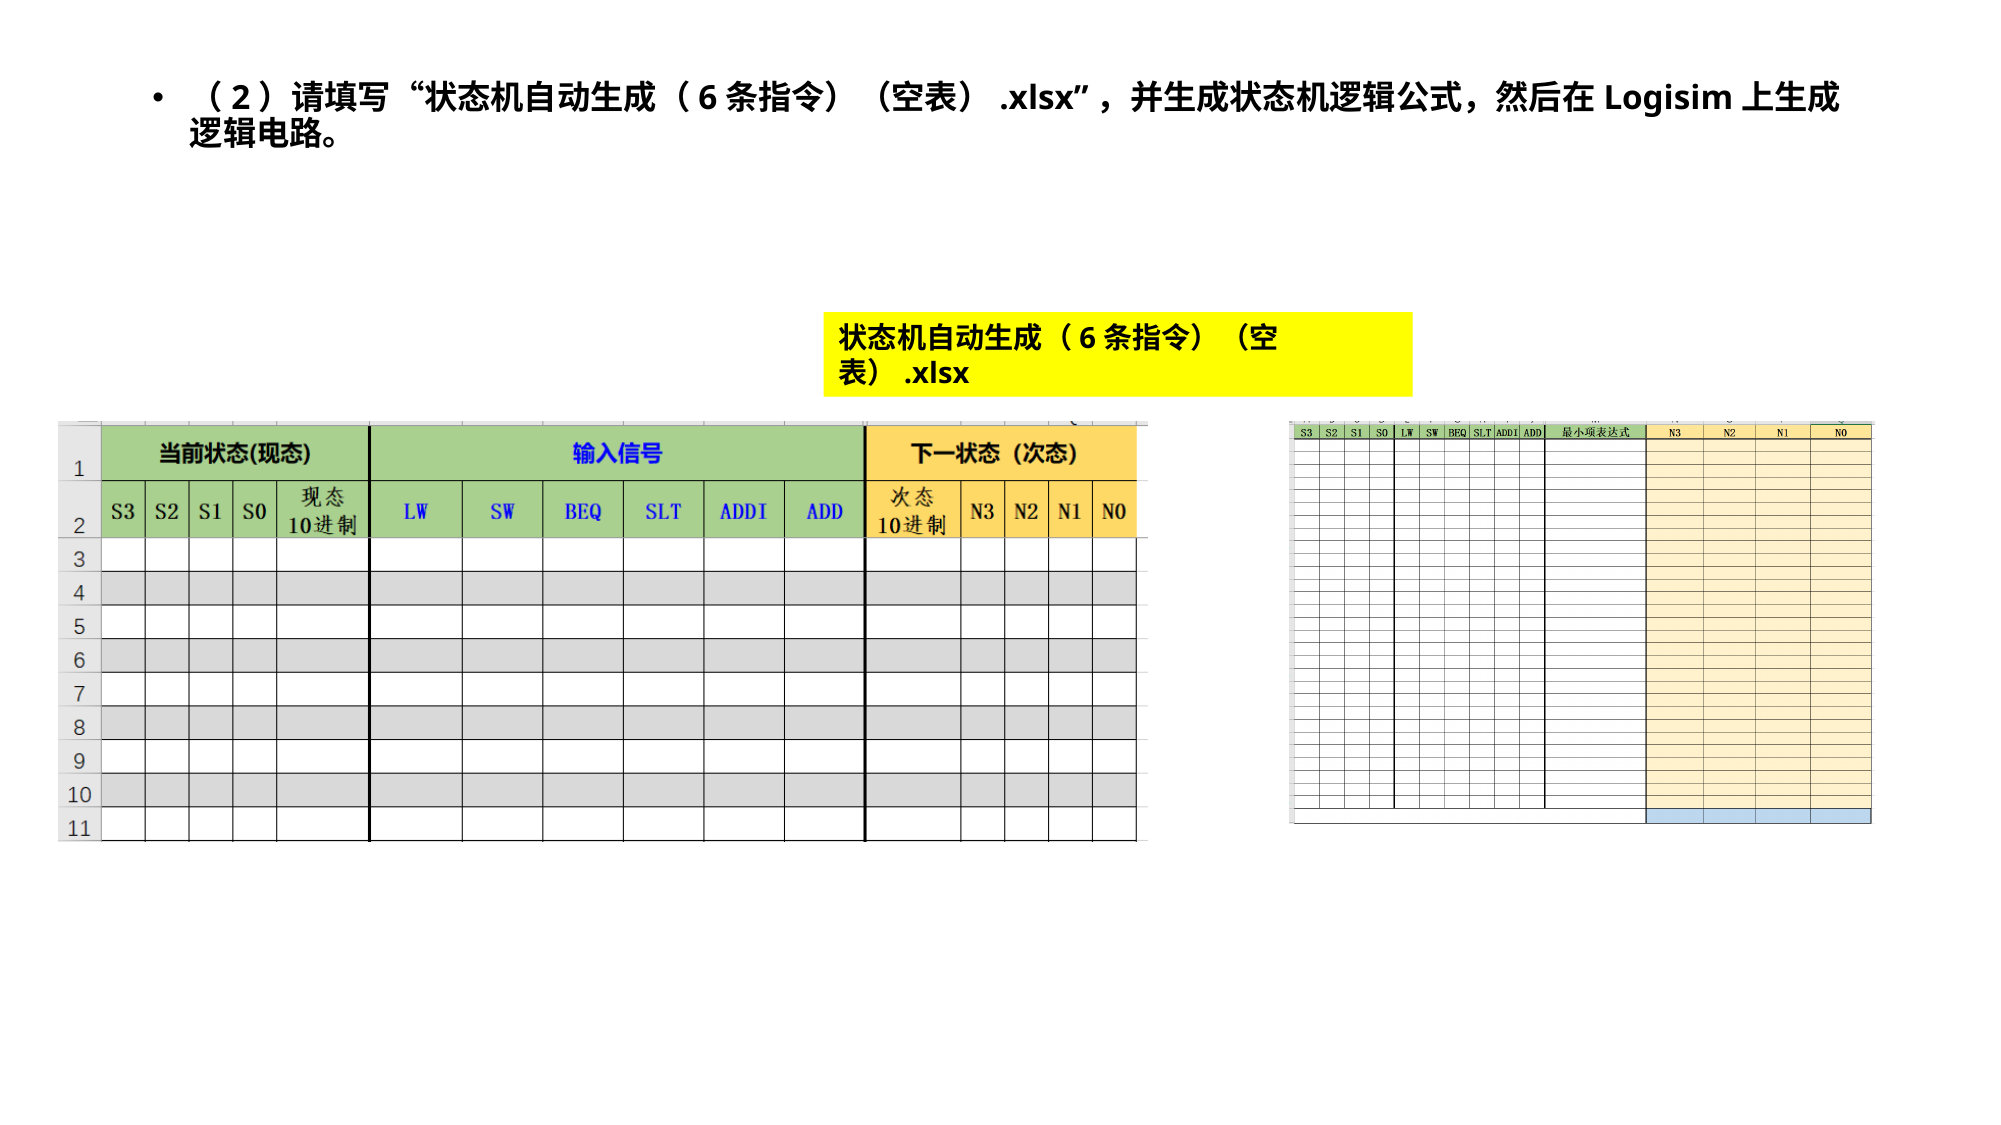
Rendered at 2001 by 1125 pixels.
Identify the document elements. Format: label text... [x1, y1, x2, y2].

text_box 状态机自动生成（6条指令）（空表）.xlsx [823, 312, 1413, 397]
picture [1289, 421, 1875, 824]
list （2）请填写“状态机自动生成（6条指令）（空表）.xlsx”，并生成状态机逻辑公式，然后在Logisim上生成逻辑电路。 [137, 73, 1863, 788]
picture [58, 421, 1148, 843]
